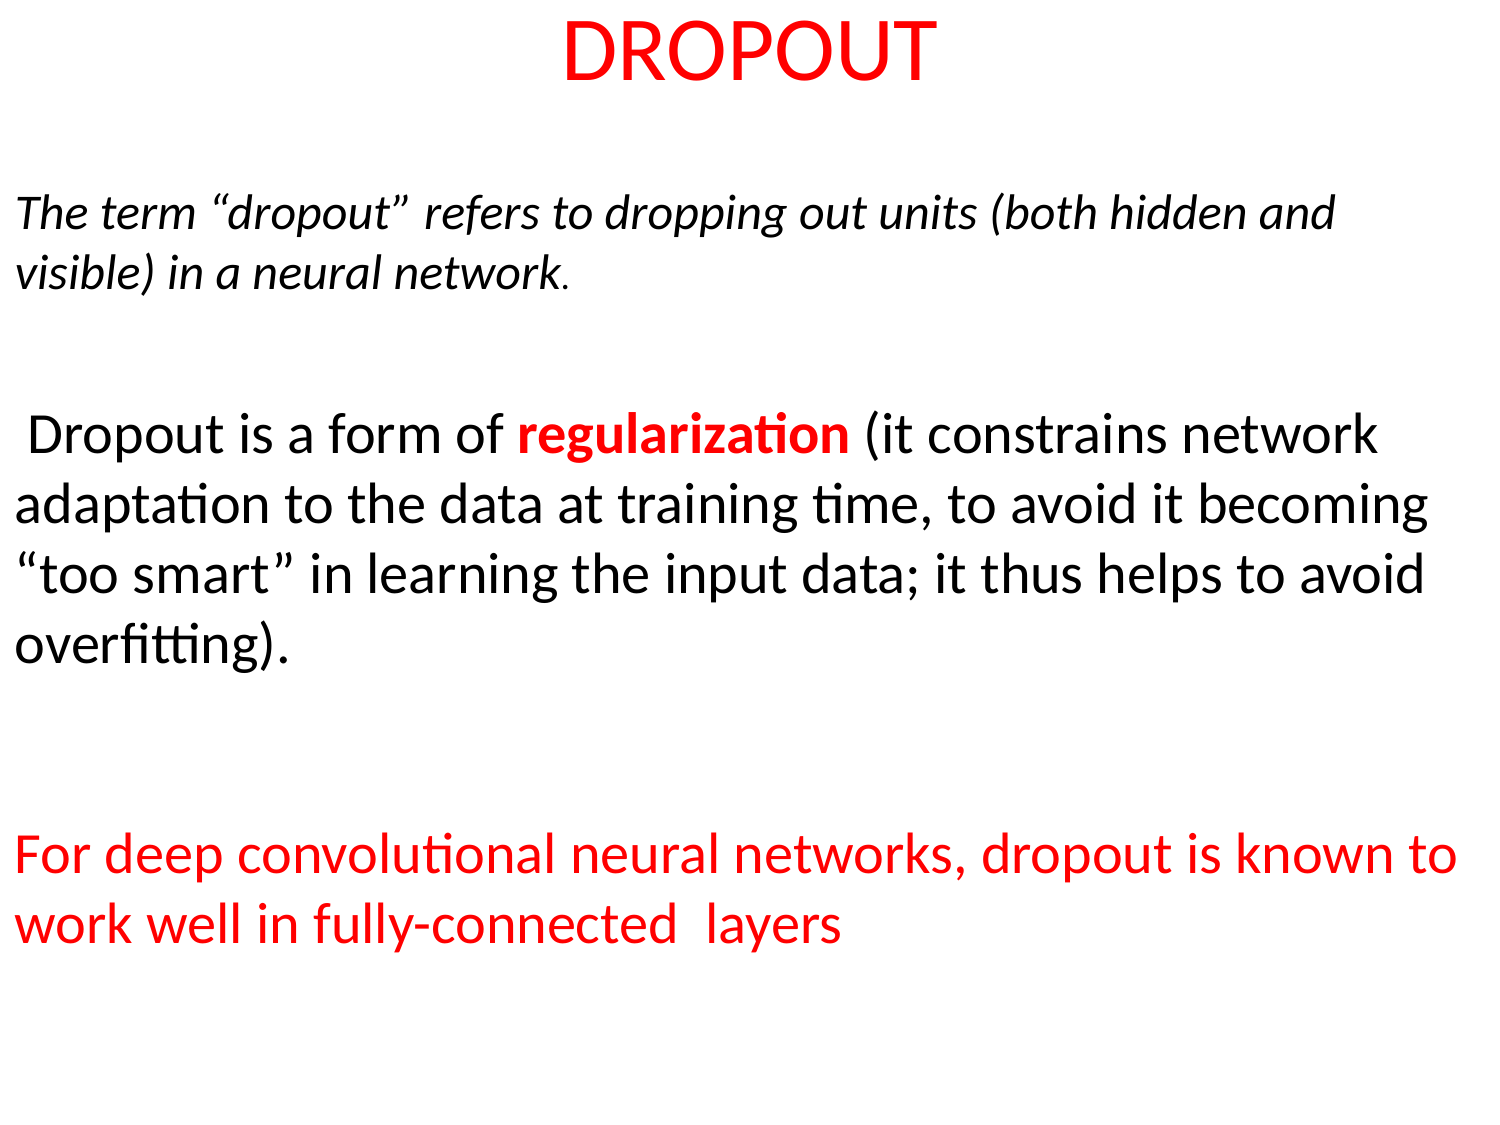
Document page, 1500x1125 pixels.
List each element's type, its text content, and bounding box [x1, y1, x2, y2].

text_box Dropout is a form of regularization (it constrains network adaptation to the data at training time, to avoid it becoming “too smart” in learning the input data; it thus helps to avoid overfitting). For deep convolutional neural networks, dropout is known to work well in fully-connected layers [0, 387, 1500, 963]
title DROPOUT [75, 0, 1425, 138]
text_box The term “dropout” refers to dropping out units (both hidden and visible) in a neural network. [0, 112, 1500, 308]
